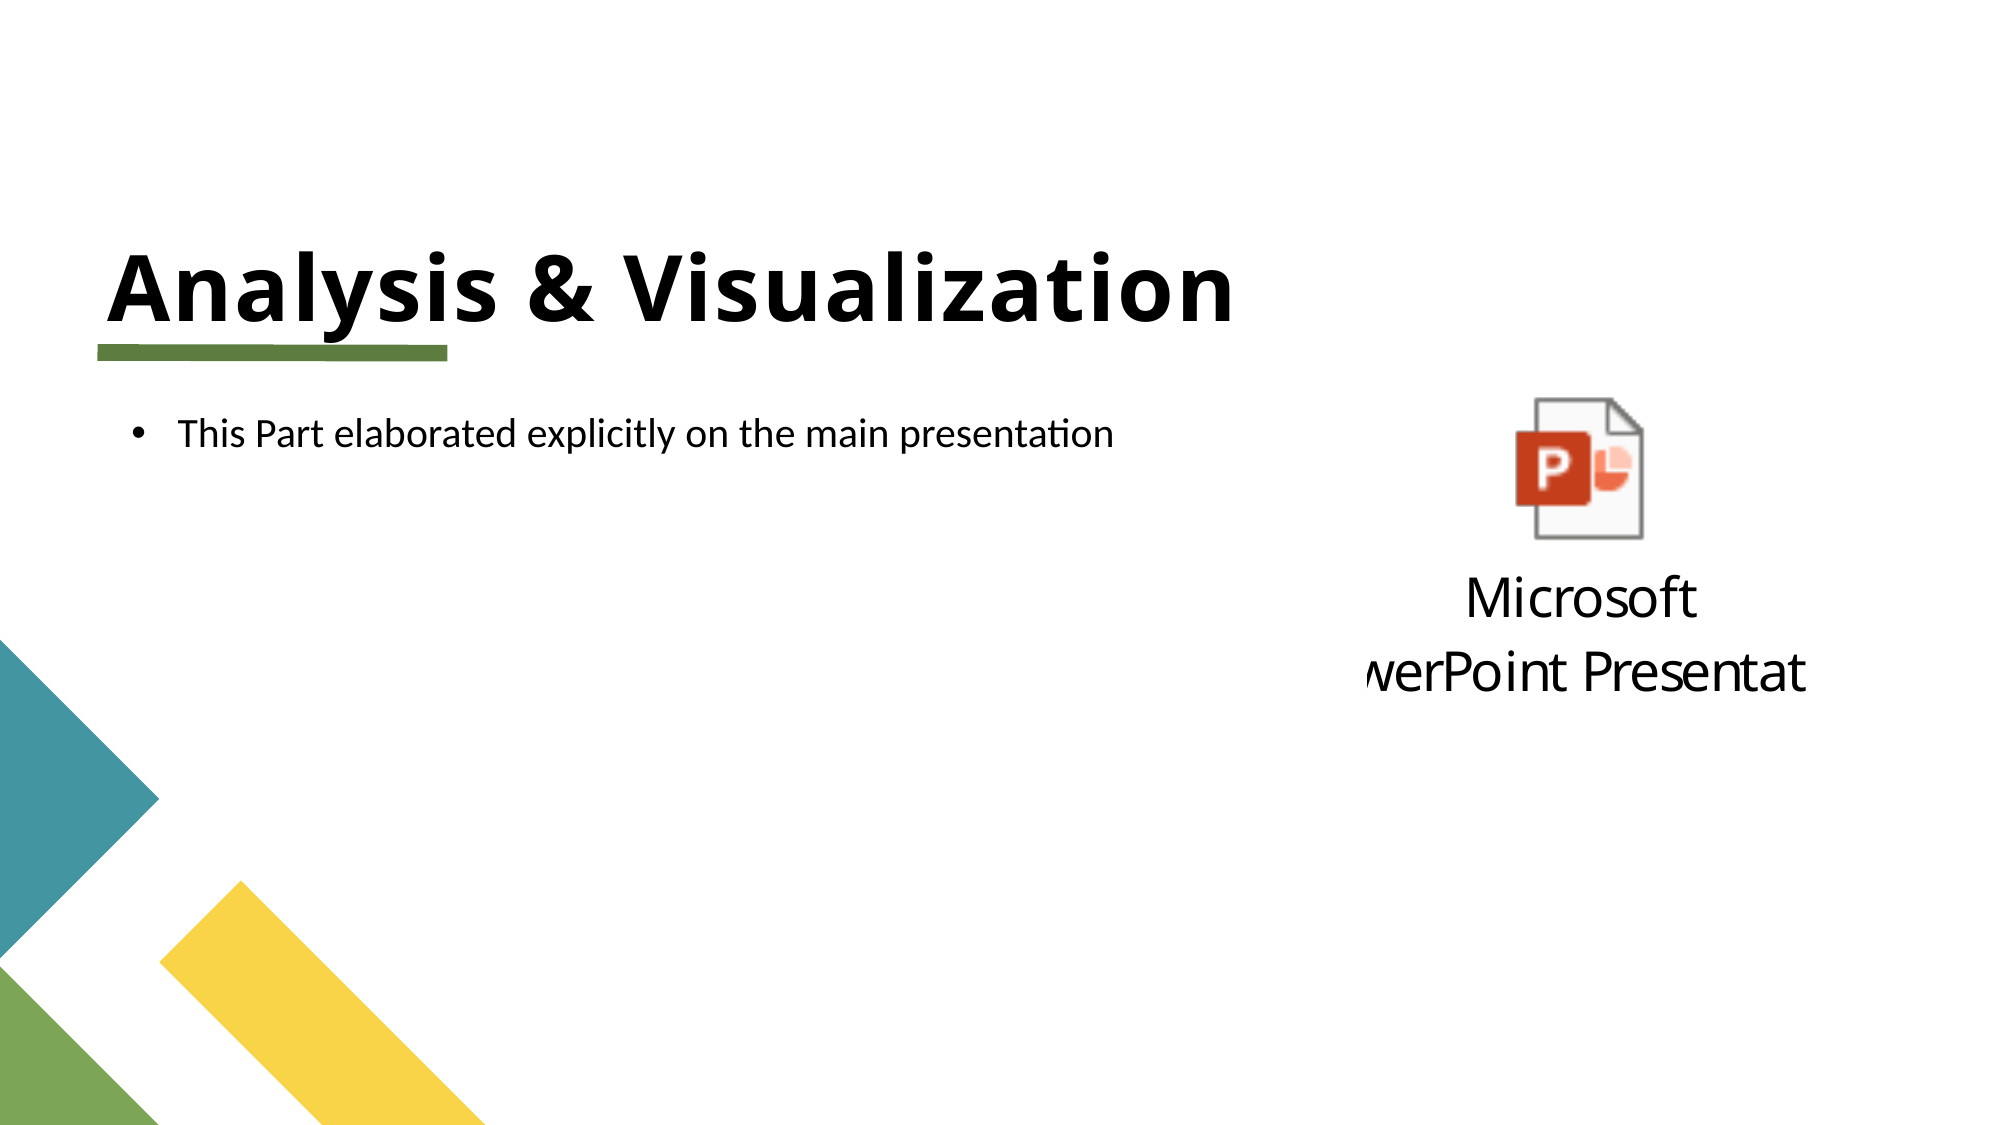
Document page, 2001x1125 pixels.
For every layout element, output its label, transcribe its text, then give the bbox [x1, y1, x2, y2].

text_box Analysis & Visualization [107, 121, 1833, 339]
list This Part elaborated explicitly on the main presentation [131, 374, 1882, 474]
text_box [1367, 396, 1810, 780]
